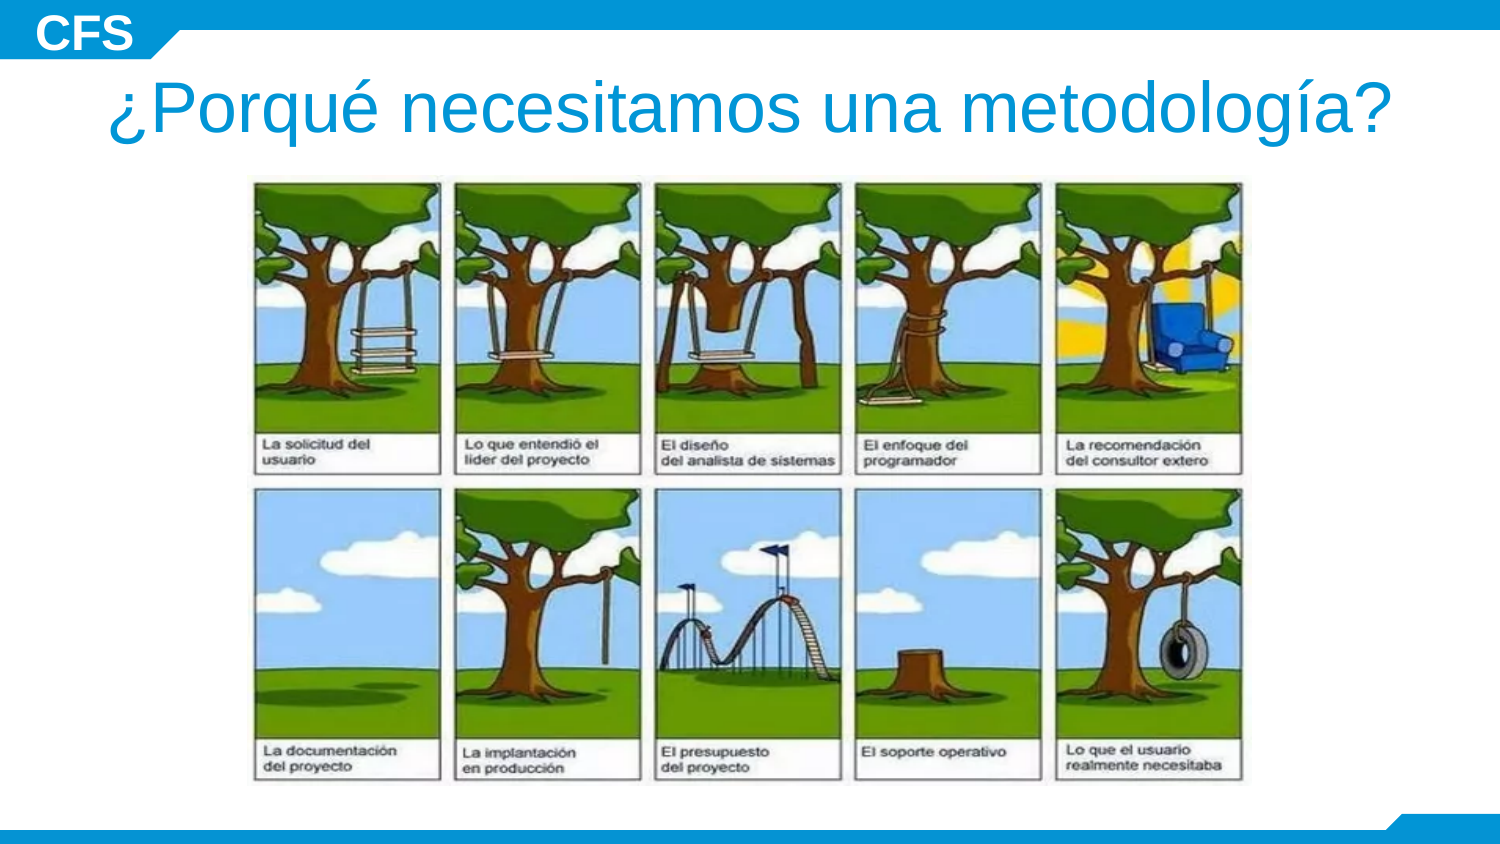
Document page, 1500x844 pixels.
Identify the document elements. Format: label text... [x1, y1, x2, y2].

text_box ¿Porqué necesitamos una metodología? [0, 33, 1500, 185]
picture [247, 175, 1253, 786]
